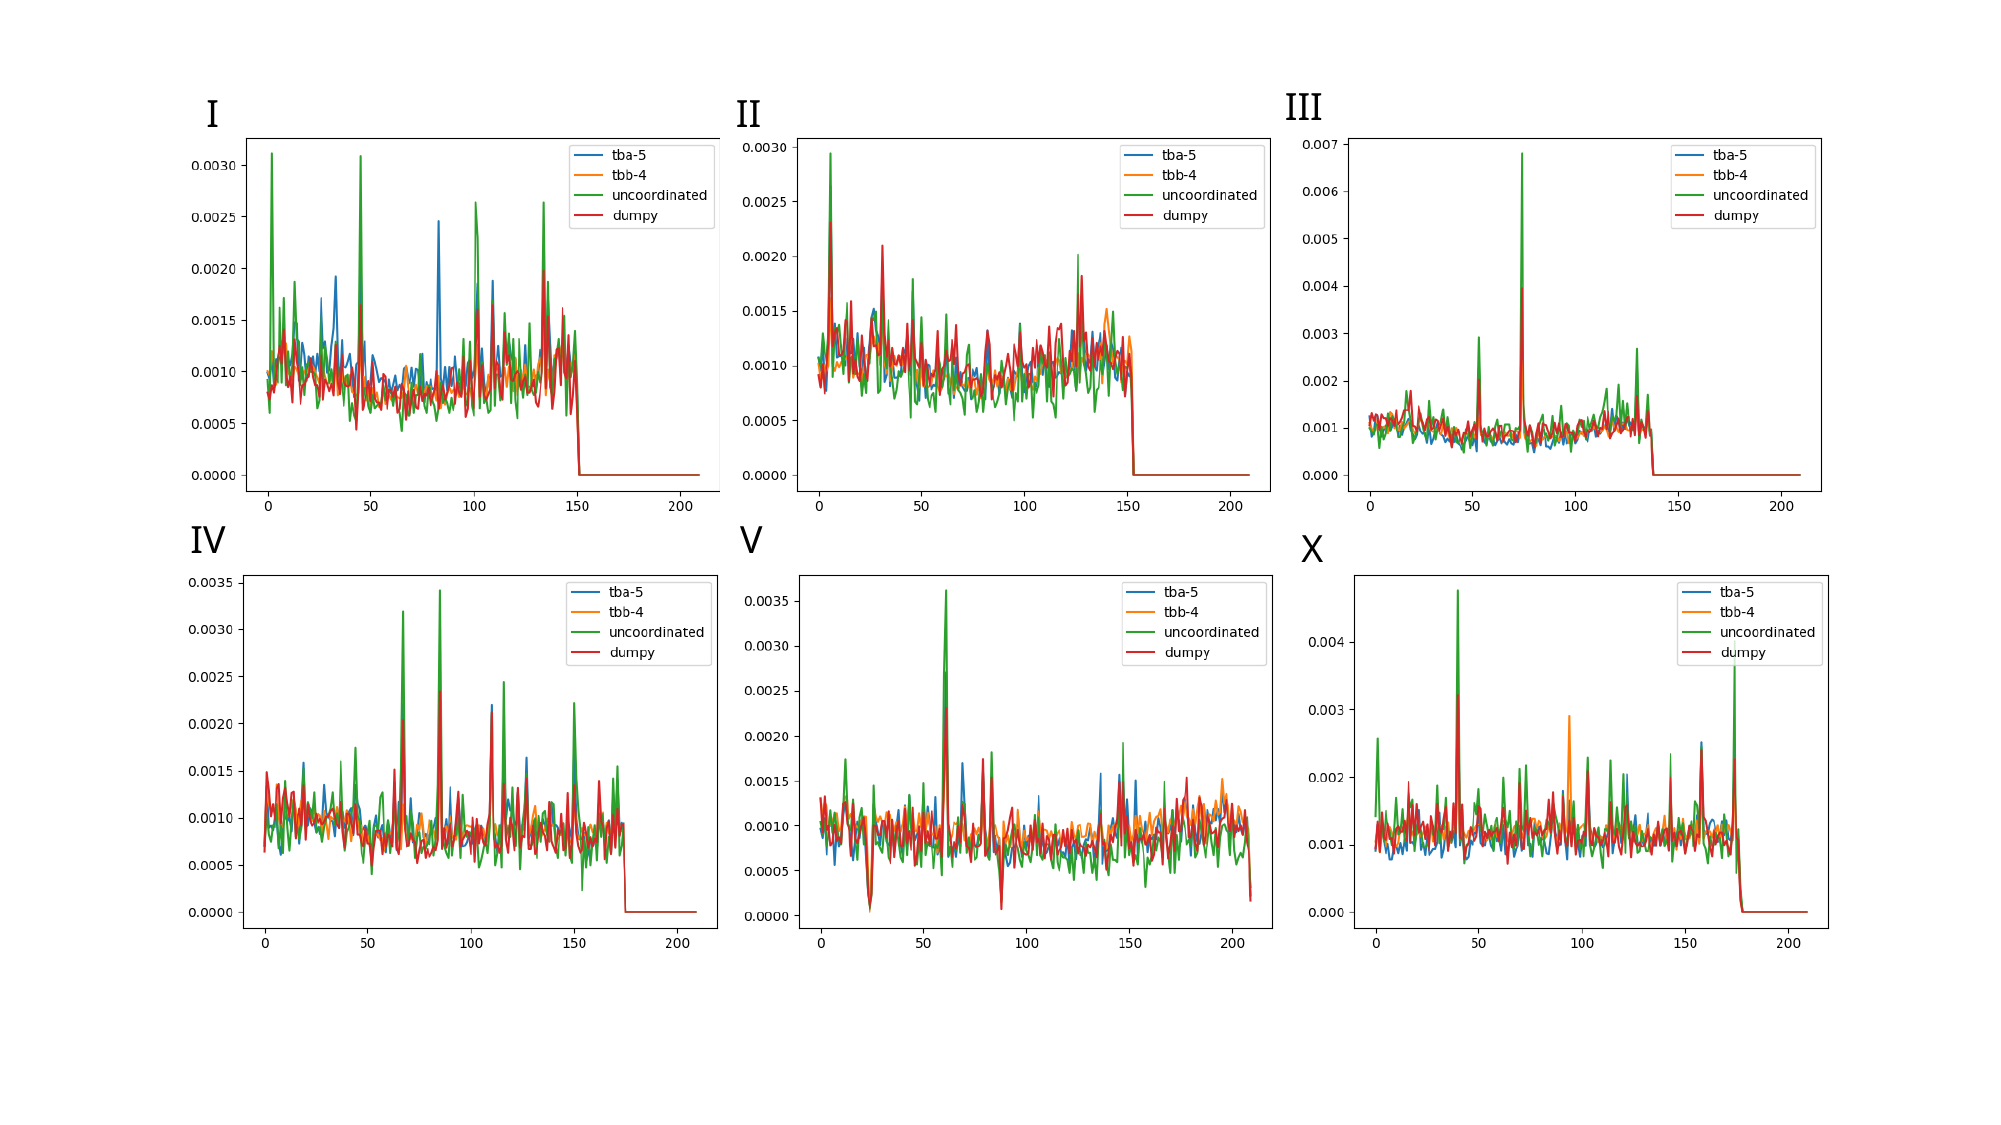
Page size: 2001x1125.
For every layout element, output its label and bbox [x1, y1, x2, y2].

text_box [165, 75, 1889, 978]
